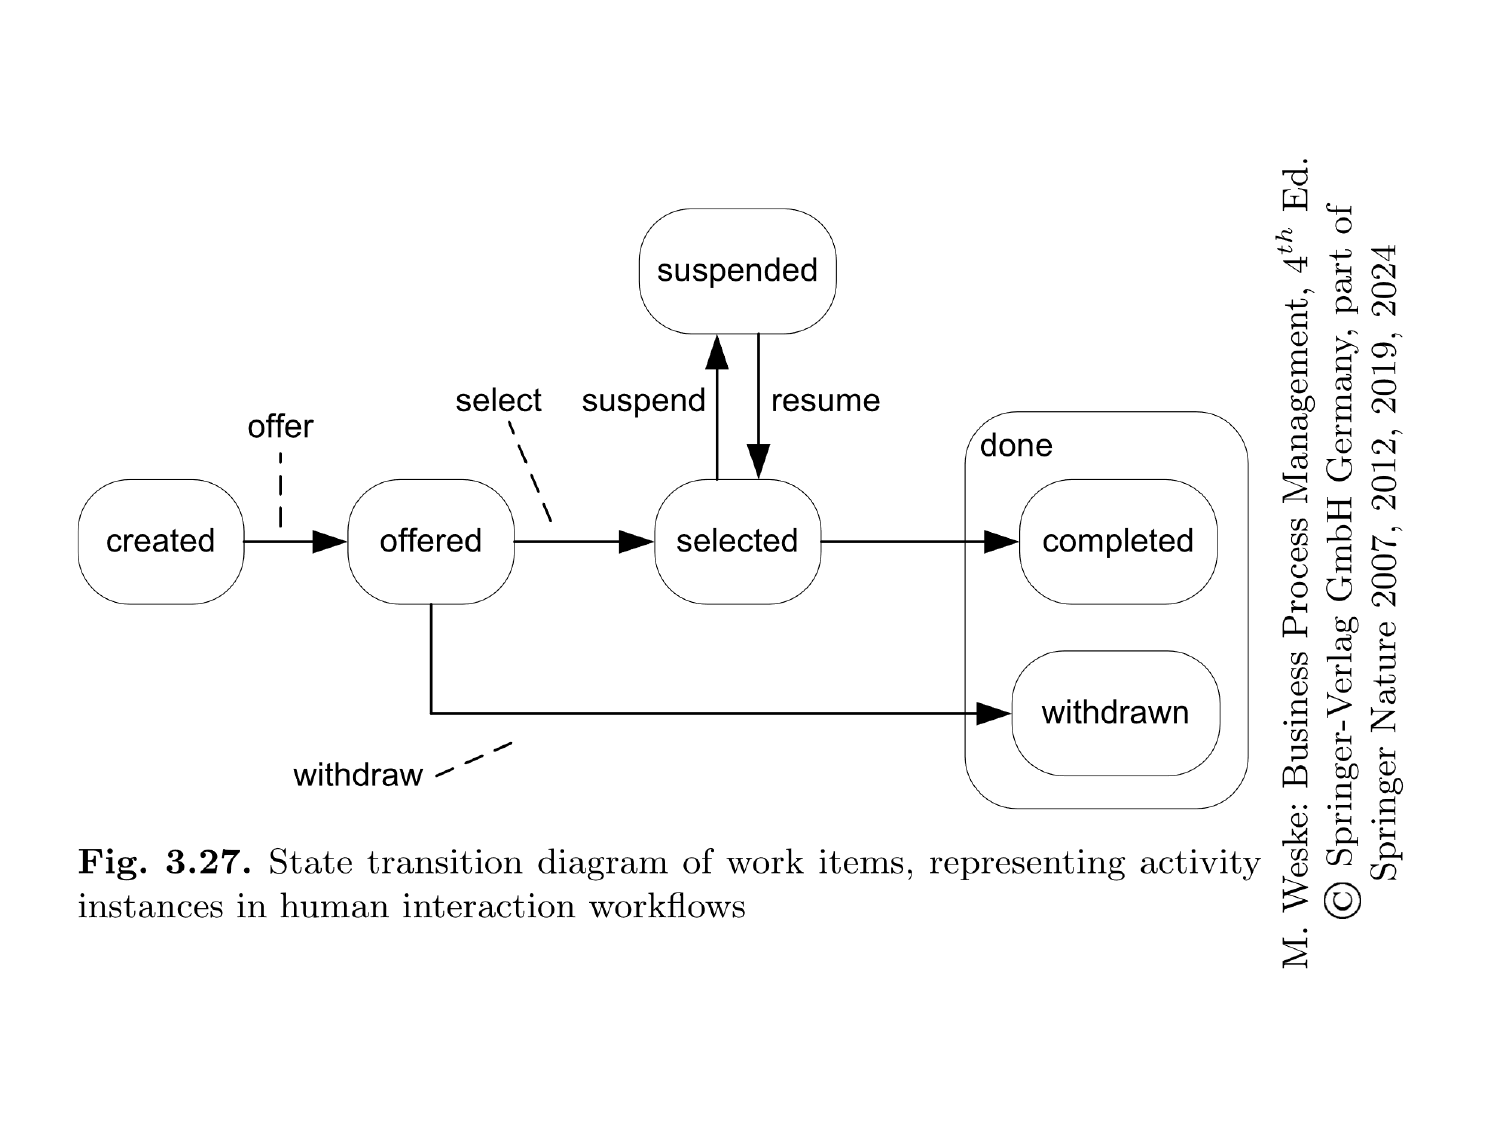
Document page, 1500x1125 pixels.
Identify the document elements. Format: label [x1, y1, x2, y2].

picture [74, 104, 1425, 1021]
